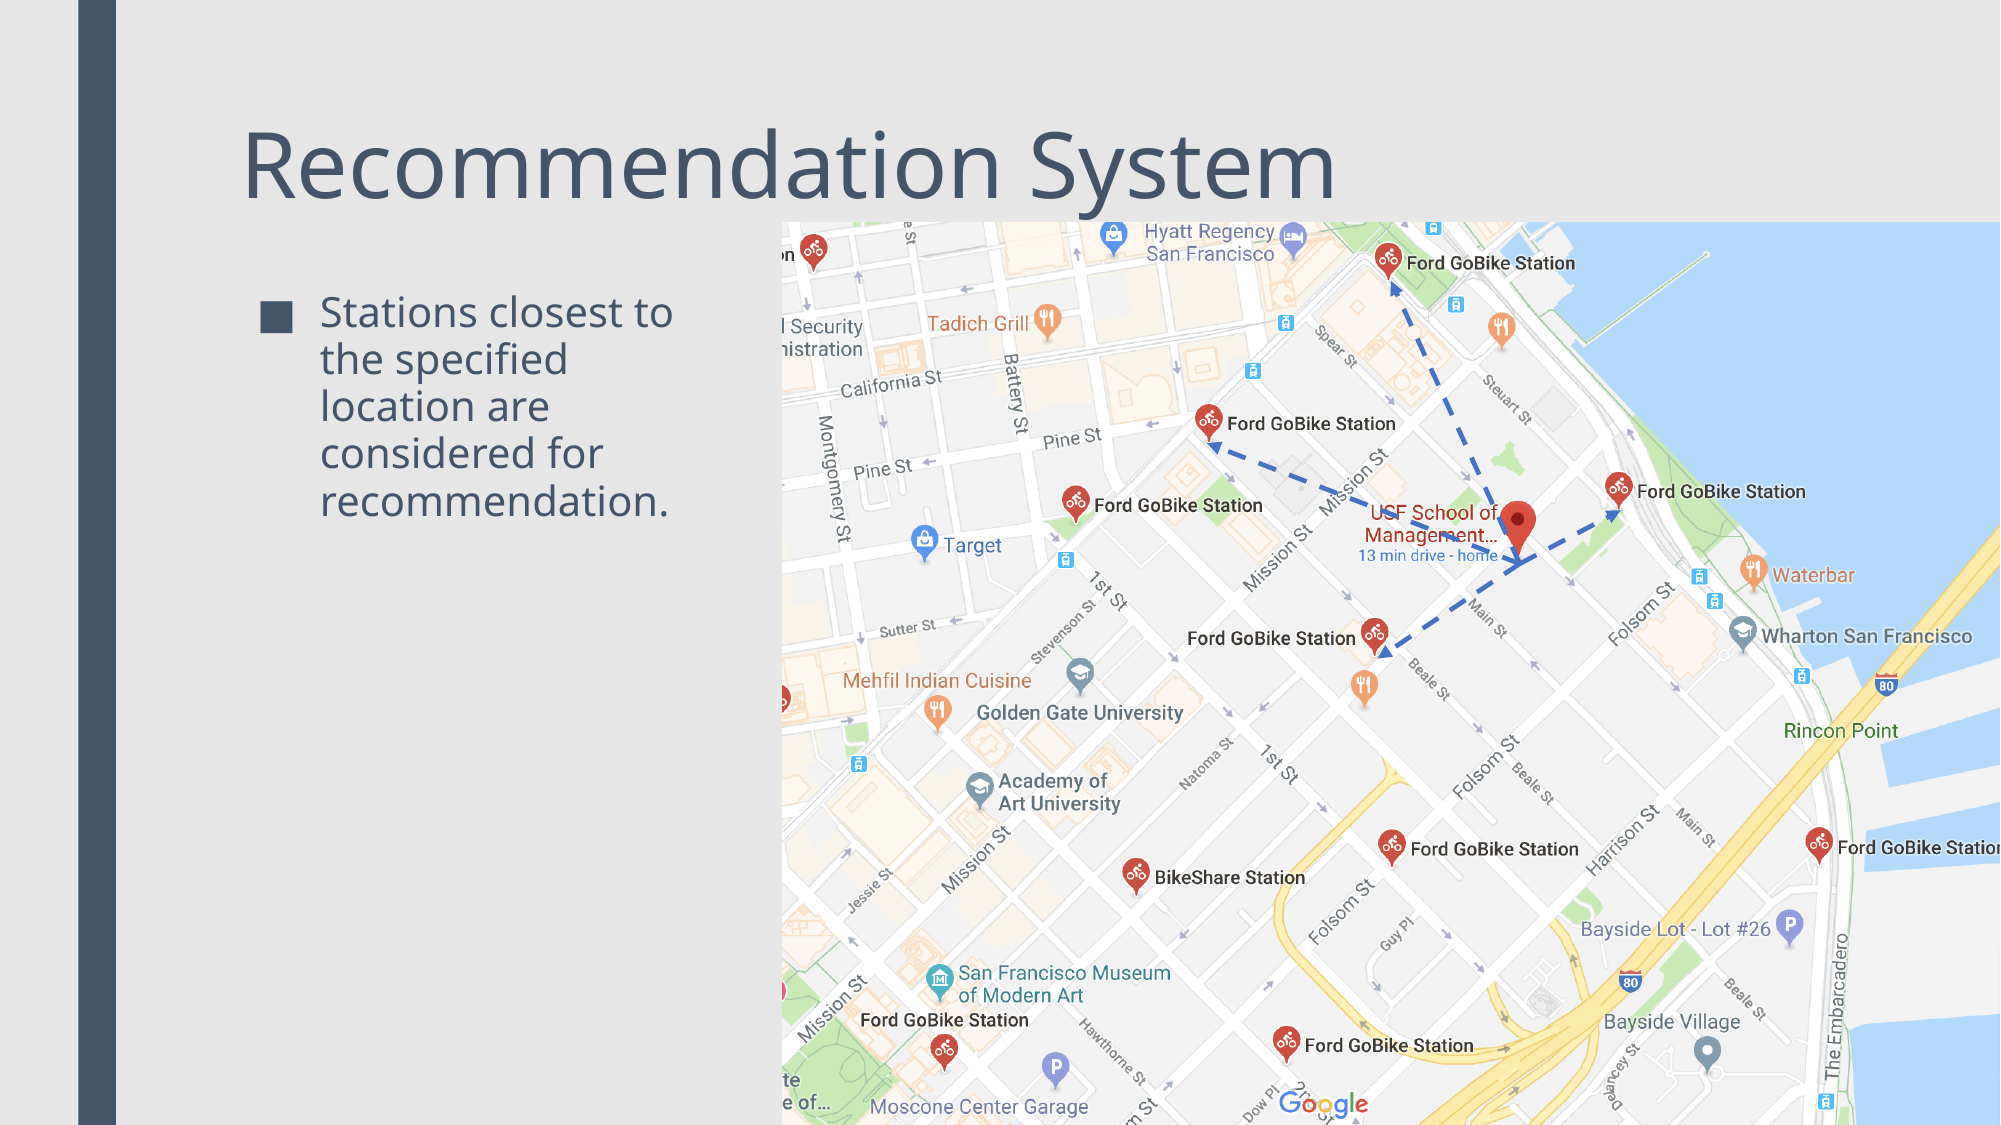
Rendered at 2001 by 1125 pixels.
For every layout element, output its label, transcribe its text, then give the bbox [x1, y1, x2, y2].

title Recommendation System [225, 112, 1800, 357]
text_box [1206, 442, 1390, 564]
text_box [1390, 280, 1520, 564]
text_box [1520, 510, 1621, 564]
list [781, 222, 2000, 1125]
text_box Stations closest to the specified location are considered for recommendation. [241, 282, 729, 981]
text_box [1377, 564, 1520, 659]
